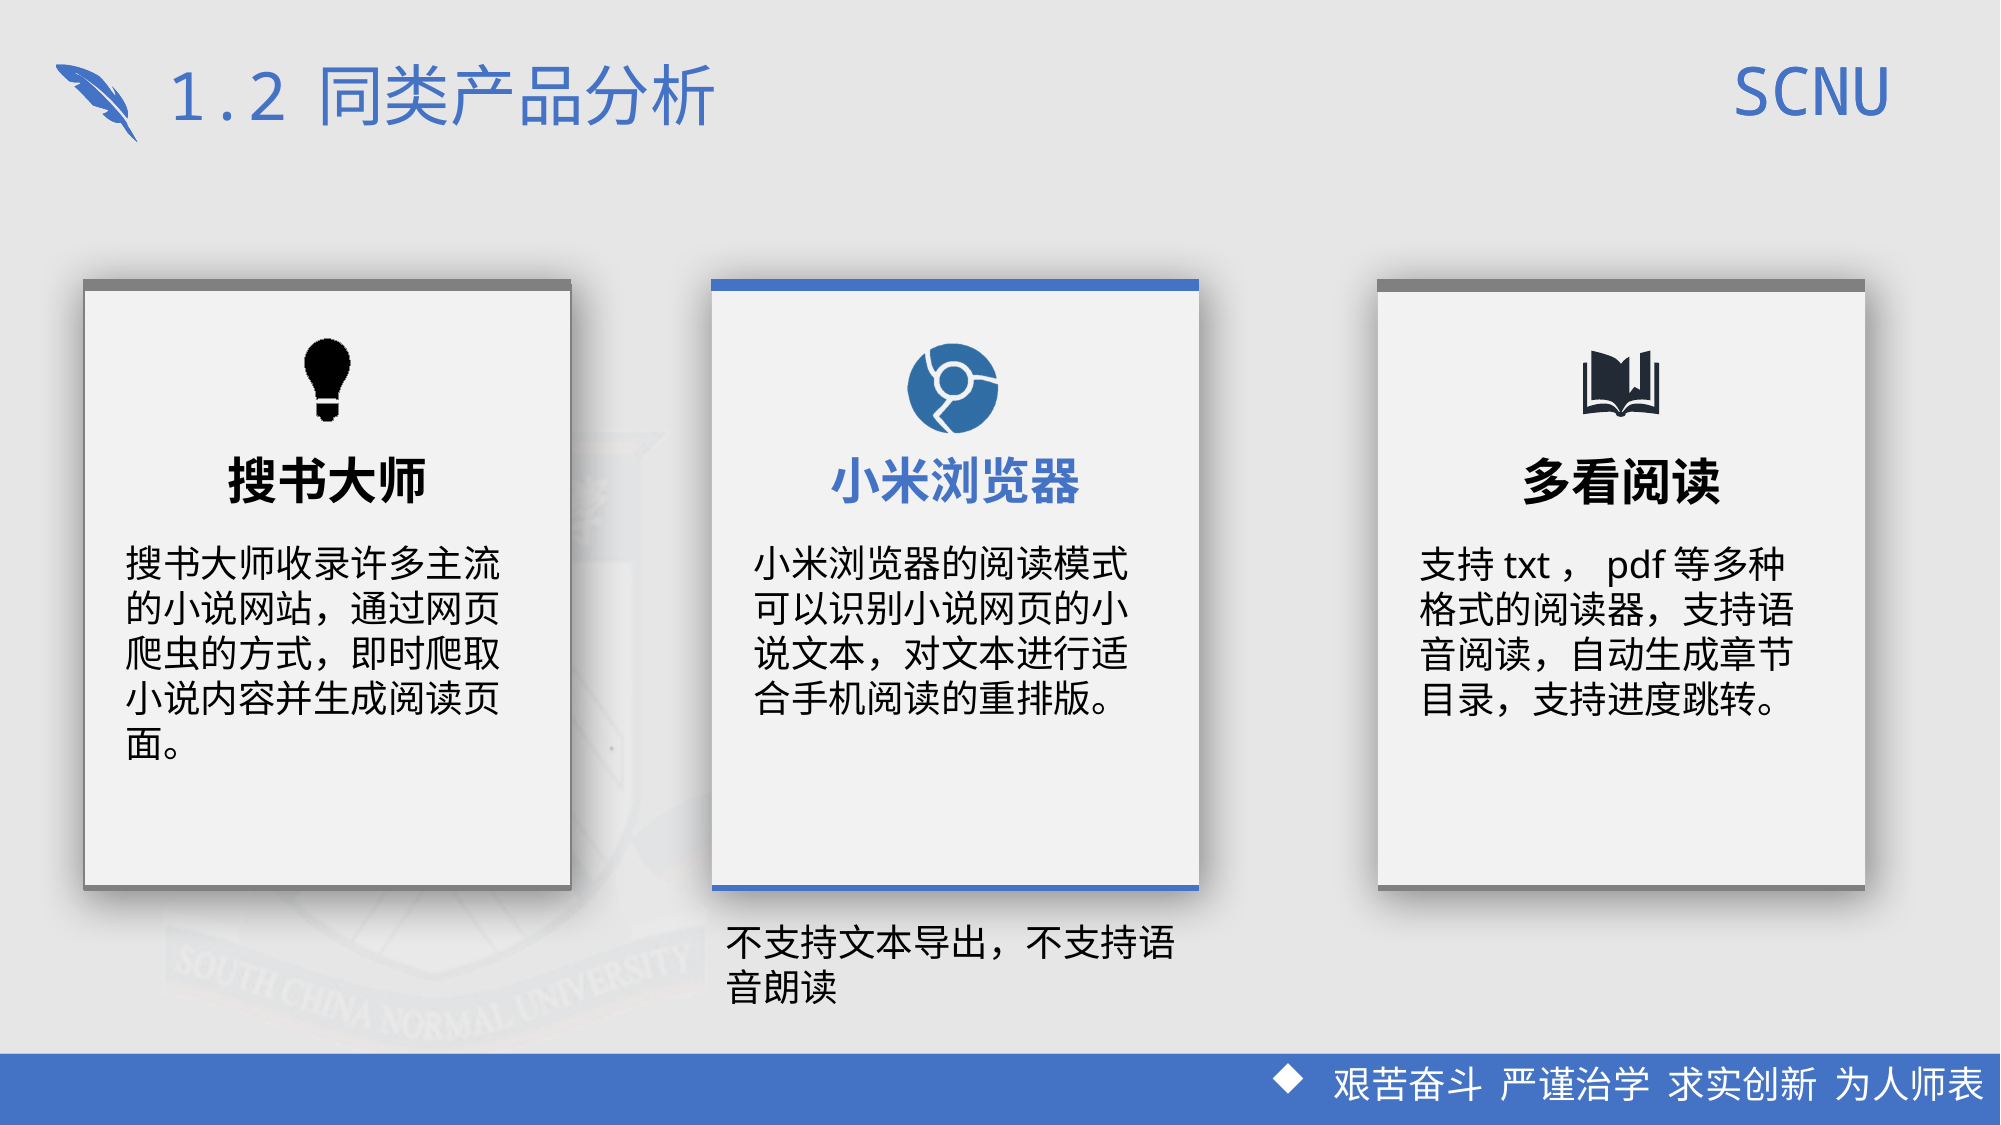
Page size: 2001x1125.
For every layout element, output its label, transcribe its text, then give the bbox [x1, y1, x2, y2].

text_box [1377, 285, 1866, 890]
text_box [82, 285, 571, 890]
text_box 不支持文本导出，不支持语音朗读 [710, 911, 1199, 1017]
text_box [710, 285, 1199, 890]
picture [907, 341, 1002, 435]
list 1.2 同类产品分析 [152, 55, 765, 151]
picture [137, 406, 735, 1053]
